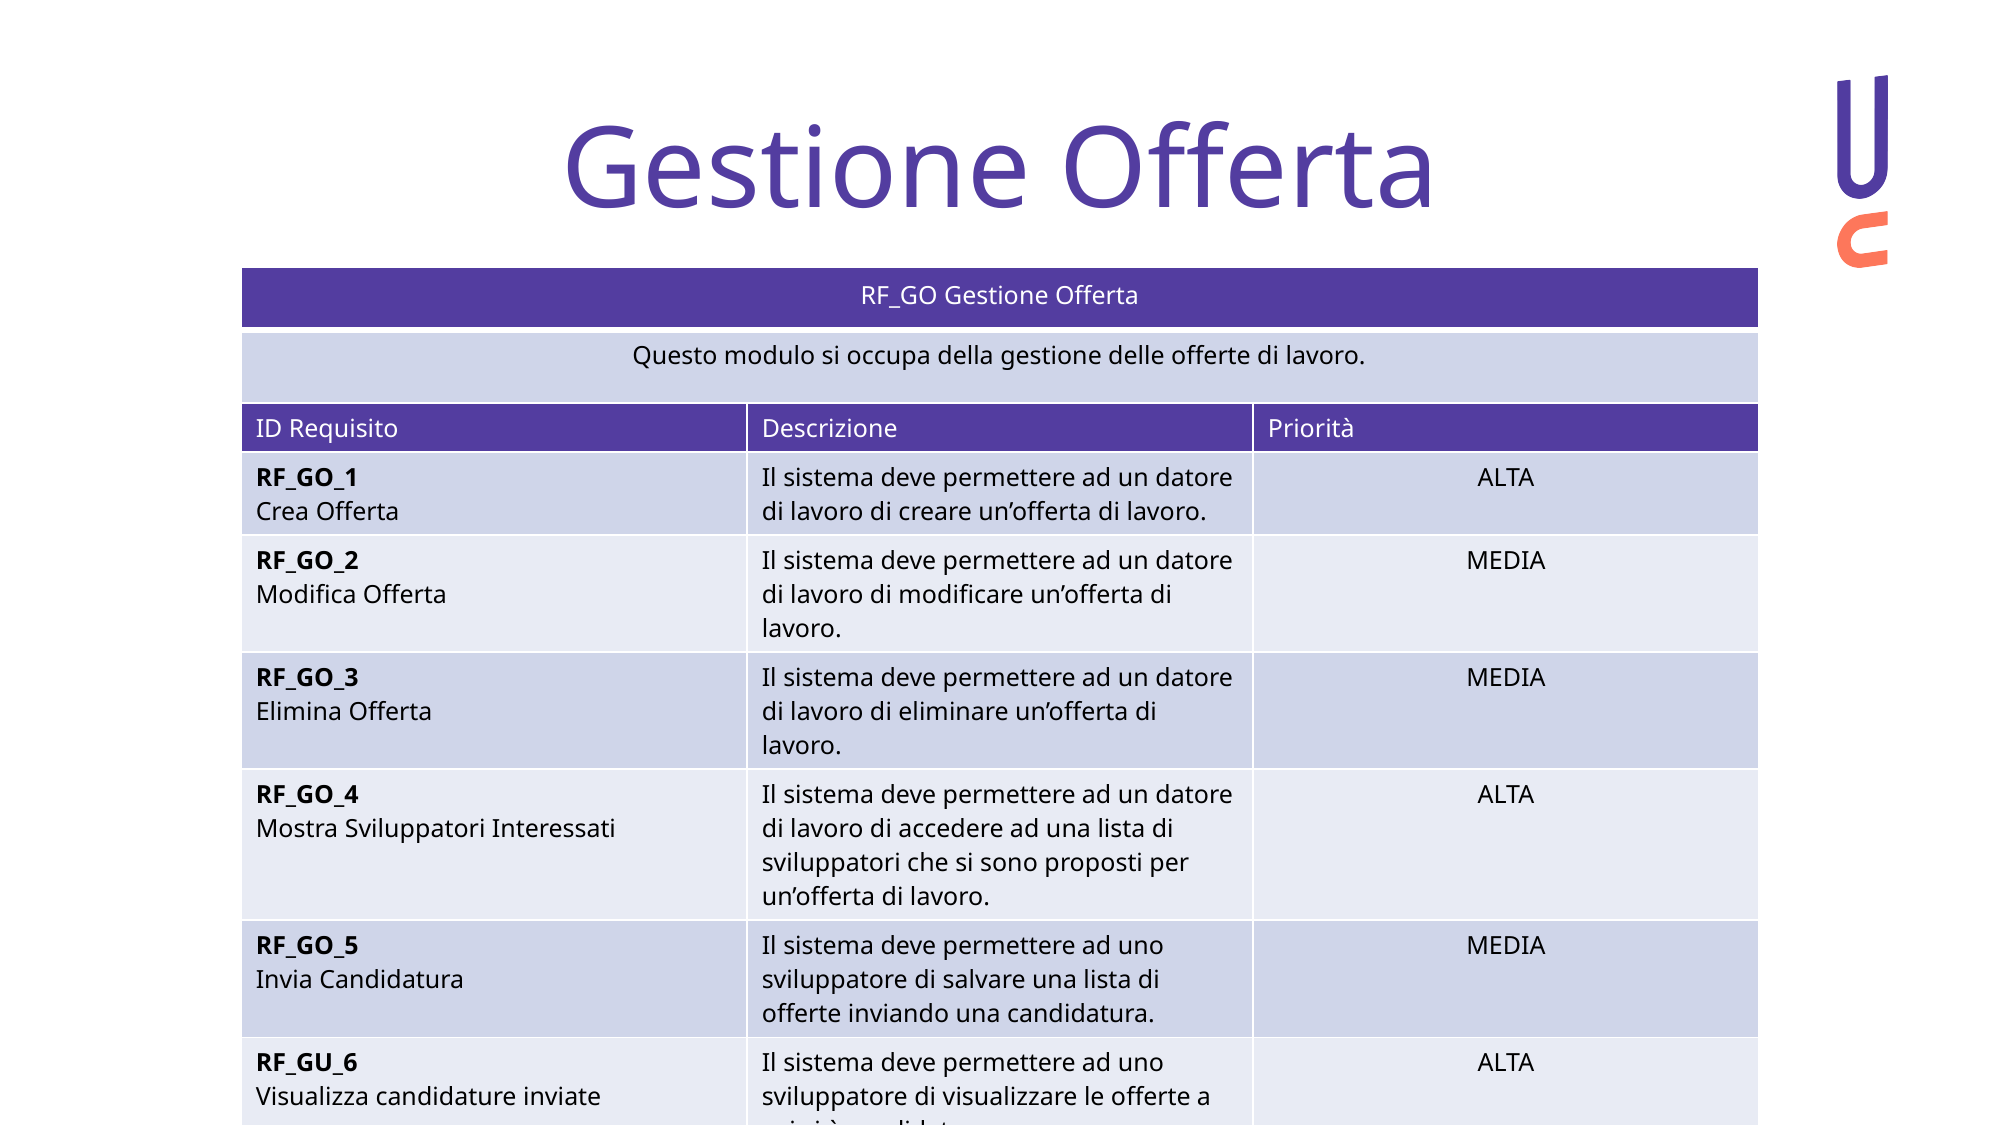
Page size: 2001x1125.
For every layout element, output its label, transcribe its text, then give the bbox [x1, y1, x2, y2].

table_cell Il sistema deve permettere ad un datore di lavoro di eliminare un’offerta di lavoro. [748, 653, 1252, 768]
table_cell Il sistema deve permettere ad uno sviluppatore di salvare una lista di offerte inviando una candidatura. [748, 921, 1252, 1037]
table_cell RF_GO_2 Modifica Offerta [242, 536, 746, 651]
table_cell Descrizione [748, 404, 1252, 451]
table_cell Il sistema deve permettere ad un datore di lavoro di creare un’offerta di lavoro. [748, 453, 1252, 534]
table_cell ID Requisito [242, 404, 746, 451]
table_header RF_GO Gestione Offerta [242, 268, 1758, 327]
table_cell MEDIA [1254, 653, 1758, 768]
table_cell Il sistema deve permettere ad un datore di lavoro di modificare un’offerta di lavoro. [748, 536, 1252, 651]
table_cell ALTA [1254, 453, 1758, 534]
table_cell MEDIA [1254, 536, 1758, 651]
table_cell Priorità [1254, 404, 1758, 451]
table_cell RF_GO_4 Mostra Sviluppatori Interessati [242, 770, 746, 919]
table_cell ALTA [1254, 1038, 1758, 1125]
table_cell RF_GO_3 Elimina Offerta [242, 653, 746, 768]
table_cell Il sistema deve permettere ad uno sviluppatore di visualizzare le offerte a cui si è candidato. [748, 1038, 1252, 1125]
table_cell RF_GO_1 Crea Offerta [242, 453, 746, 534]
table_cell RF_GU_6 Visualizza candidature inviate [242, 1038, 746, 1125]
table_cell Questo modulo si occupa della gestione delle offerte di lavoro. [242, 333, 1758, 402]
picture [1837, 75, 1888, 268]
text_box Gestione Offerta [75, 25, 1925, 318]
table_cell MEDIA [1254, 921, 1758, 1037]
table_cell RF_GO_5 Invia Candidatura [242, 921, 746, 1037]
table_cell ALTA [1254, 770, 1758, 919]
table_cell Il sistema deve permettere ad un datore di lavoro di accedere ad una lista di sviluppatori che si sono proposti per un’offerta di lavoro. [748, 770, 1252, 919]
